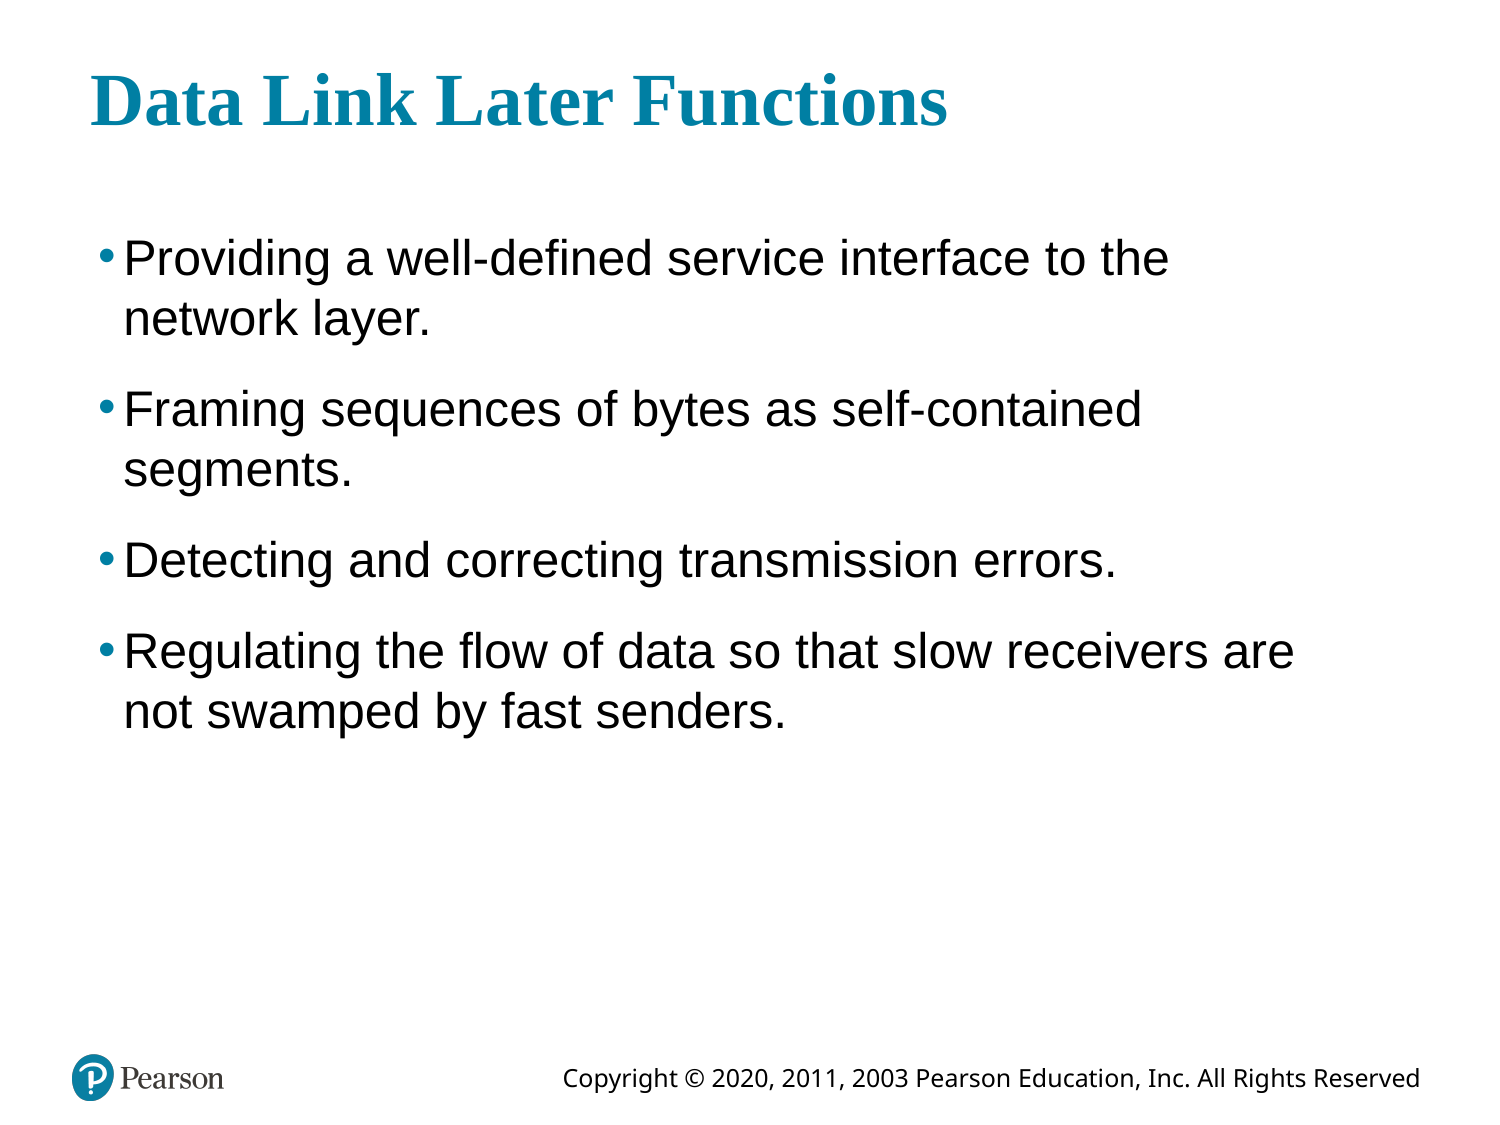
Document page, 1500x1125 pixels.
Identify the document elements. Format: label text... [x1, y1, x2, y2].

title Data Link Later Functions [75, 35, 1425, 138]
picture [72, 1054, 88, 1070]
picture [80, 1063, 106, 1088]
text_box Providing a well-defined service interface to the network layer. Framing sequences of bytes as self-contained segments. Detecting and correcting transmission errors. Regulating the flow of data so that slow receivers are not swamped by fast senders. [66, 217, 1353, 747]
picture [72, 1087, 83, 1101]
picture [98, 1054, 224, 1101]
